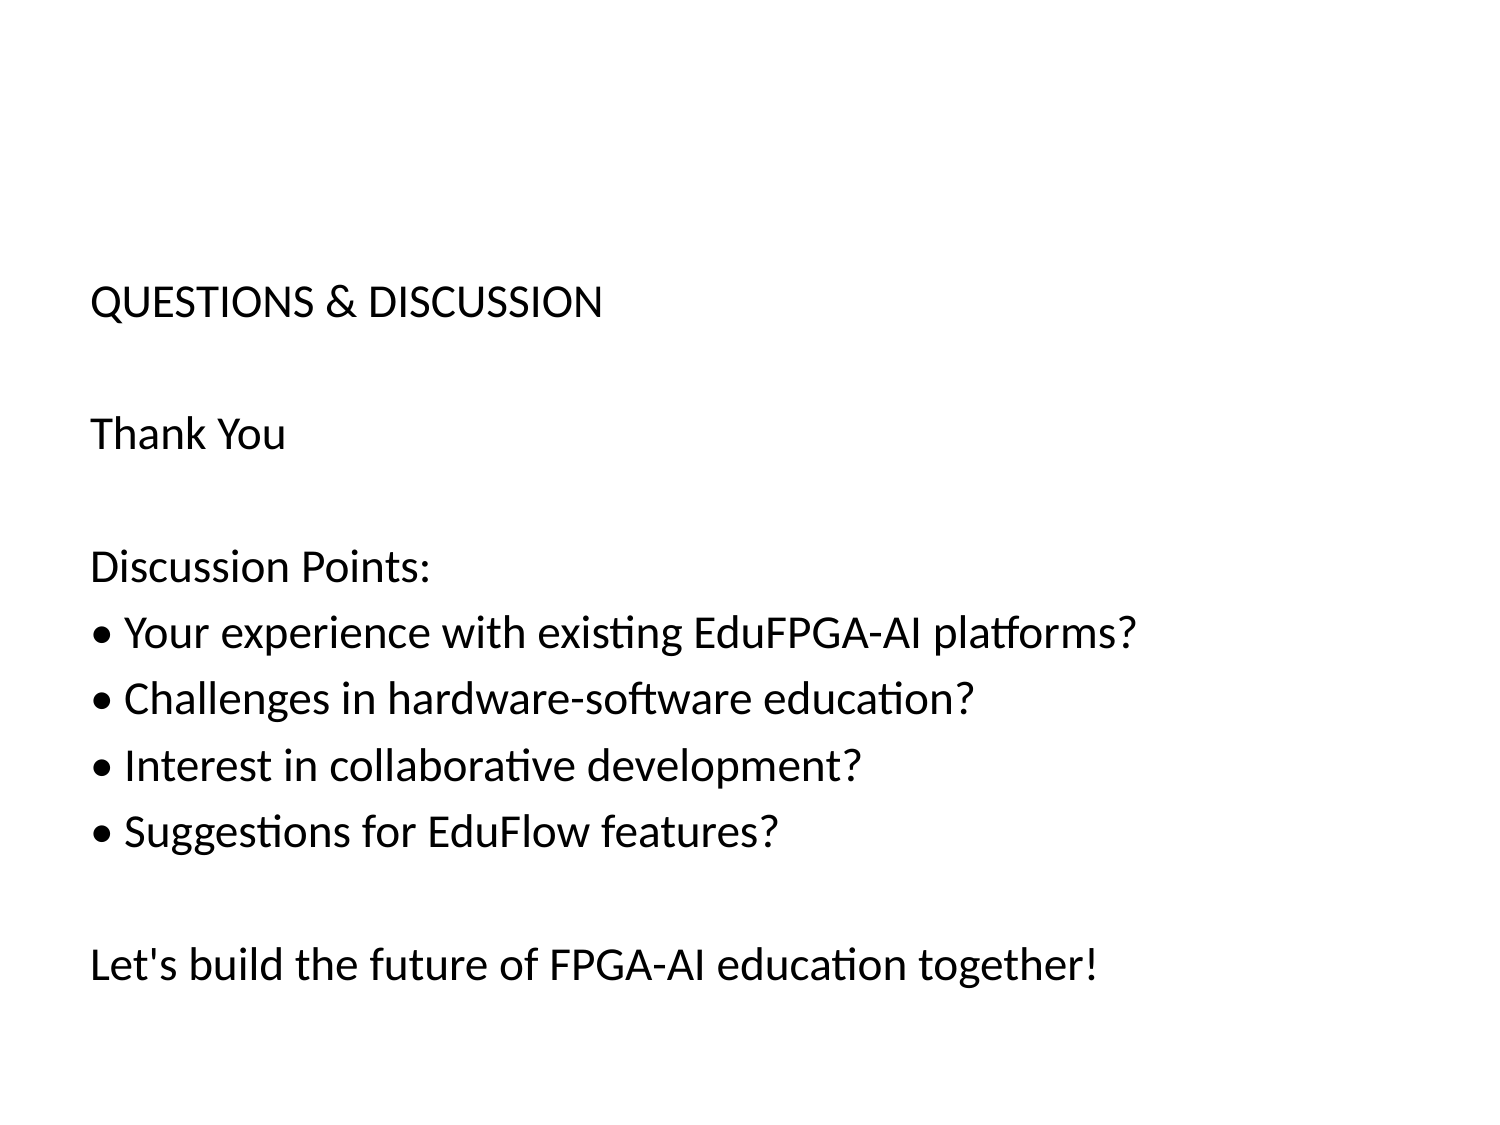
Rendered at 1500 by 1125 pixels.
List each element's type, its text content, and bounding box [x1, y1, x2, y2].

list QUESTIONS & DISCUSSION Thank You Discussion Points: • Your experience with existing EduFPGA-AI platforms? • Challenges in hardware-software education? • Interest in collaborative development? • Suggestions for EduFlow features? Let's build the future of FPGA-AI education together! [75, 262, 1425, 1005]
